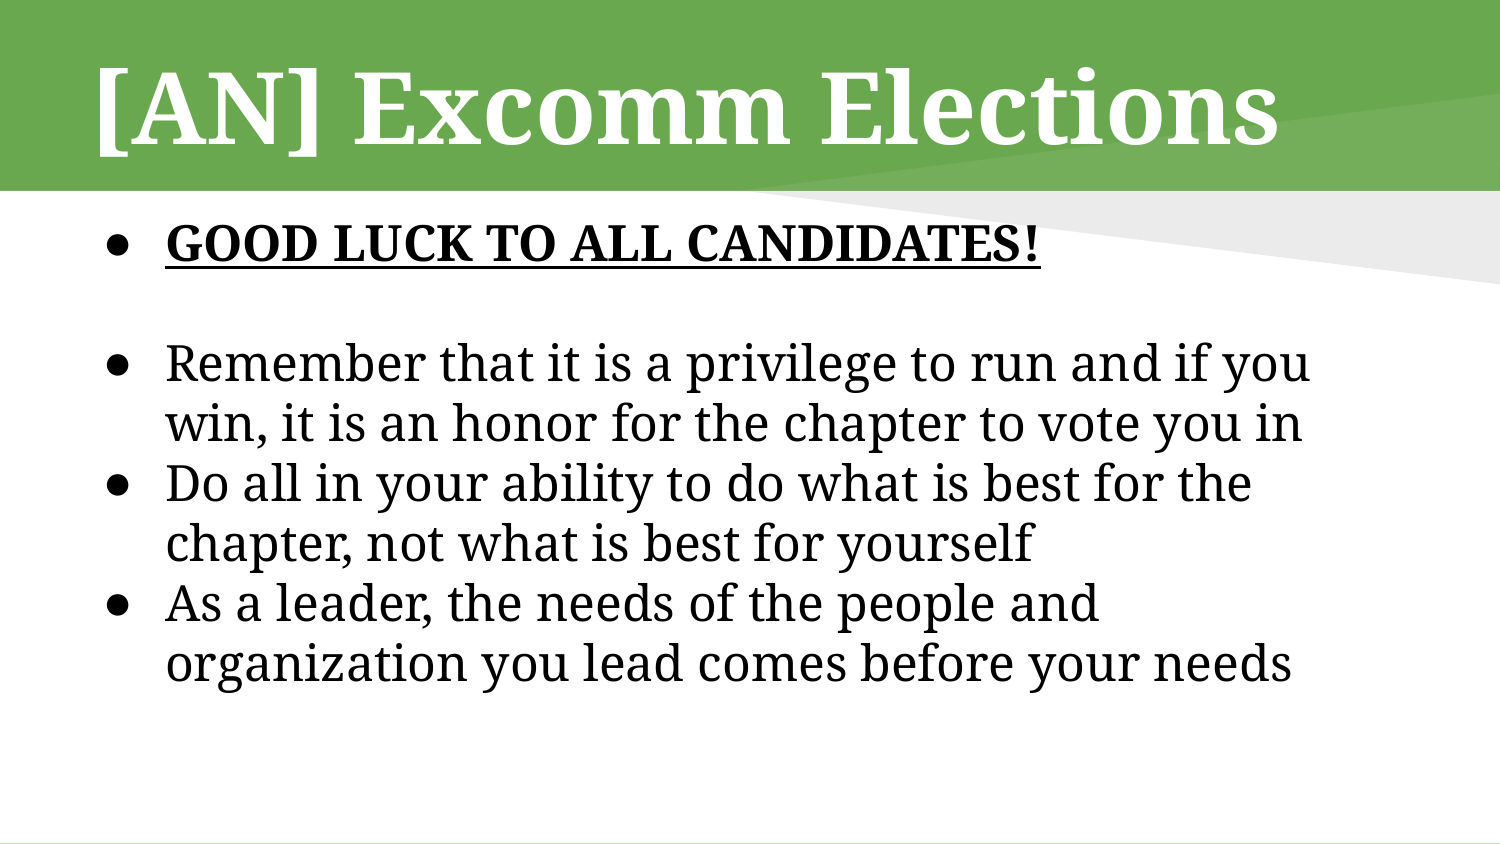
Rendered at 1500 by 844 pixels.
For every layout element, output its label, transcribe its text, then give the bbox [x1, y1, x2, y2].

title [AN] Excomm Elections [75, 33, 1425, 175]
list GOOD LUCK TO ALL CANDIDATES! Remember that it is a privilege to run and if you win, it is an honor for the chapter to vote you in Do all in your ability to do what is best for the chapter, not what is best for yourself As a leader, the needs of the people and organization you lead comes before your needs [75, 196, 1425, 808]
